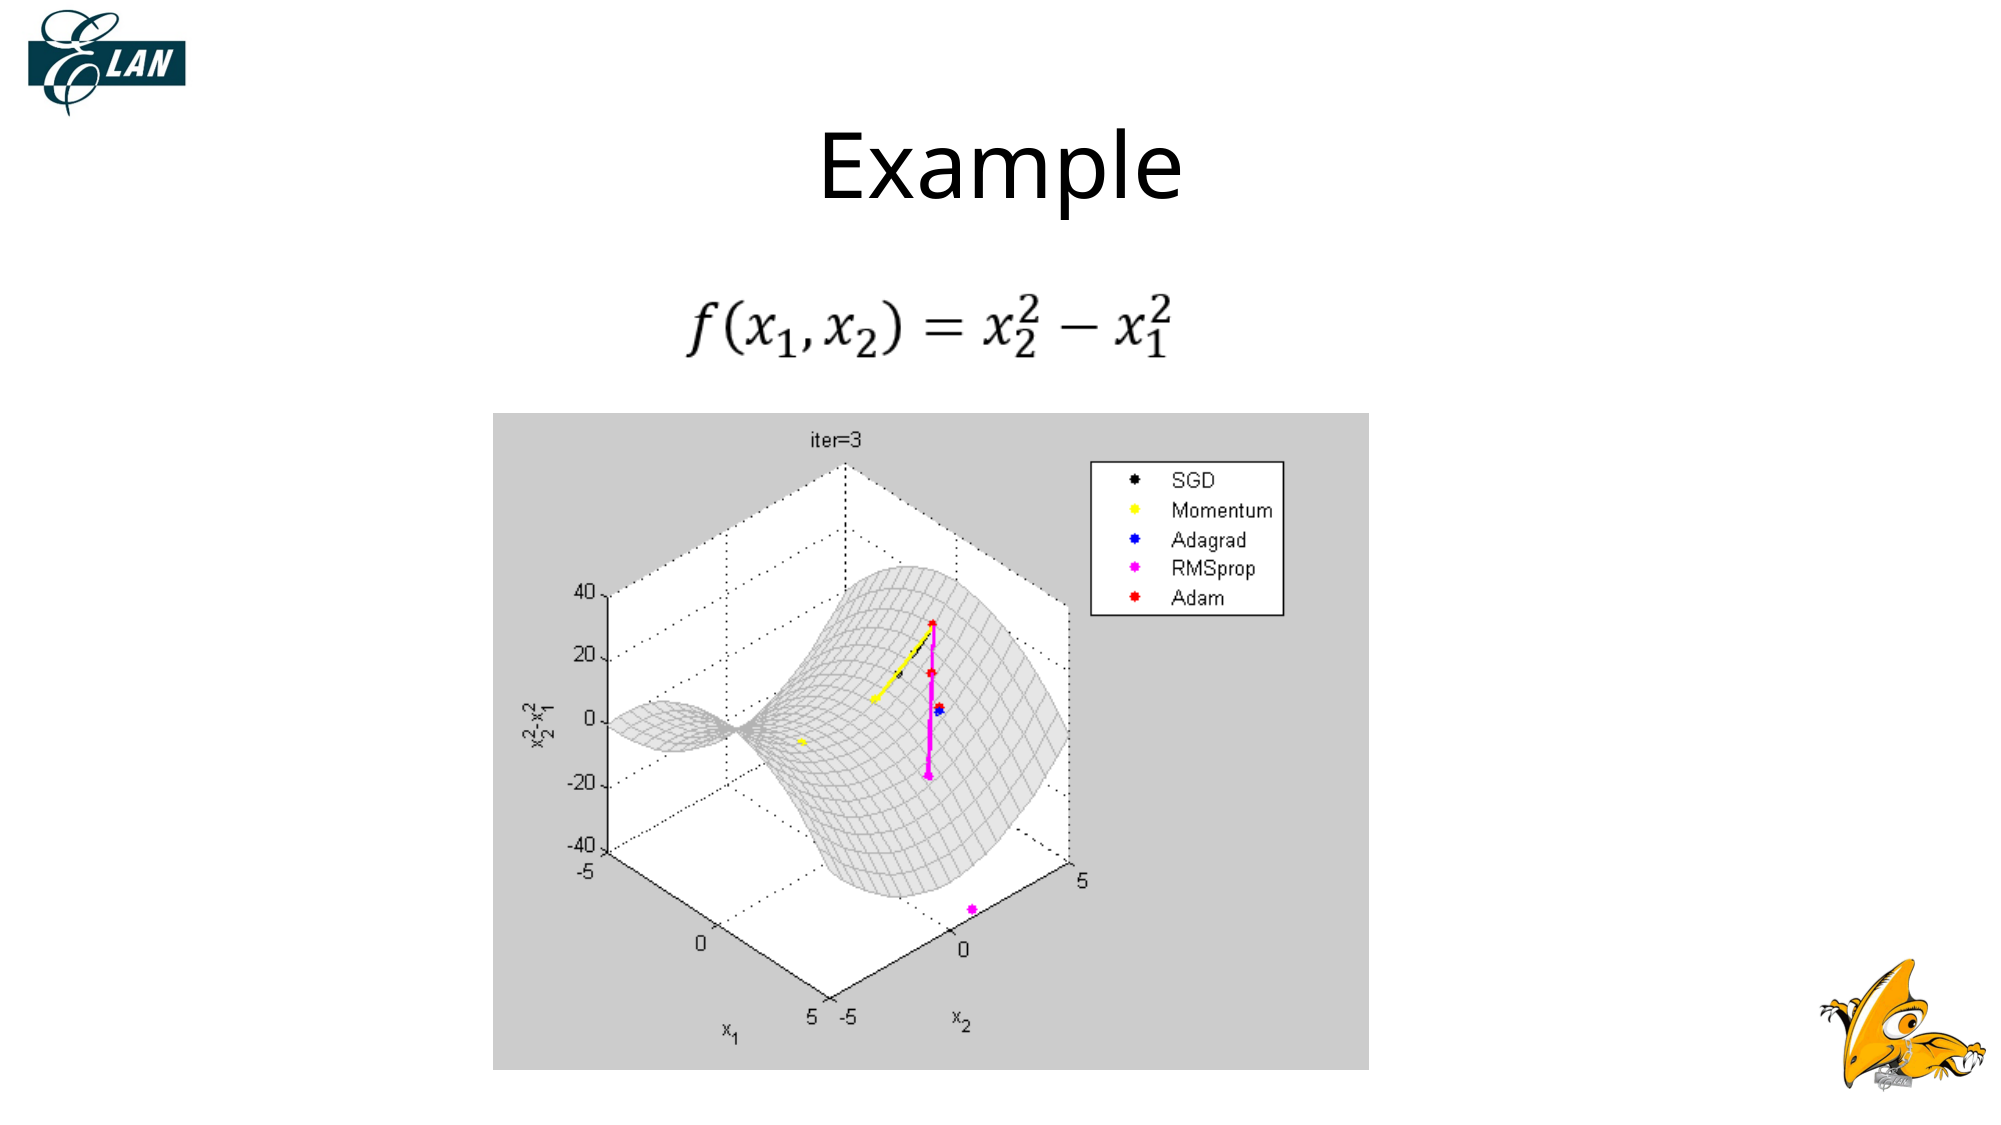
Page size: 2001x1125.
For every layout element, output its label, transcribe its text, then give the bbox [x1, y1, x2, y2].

title Example [138, 60, 1864, 278]
picture [0, 0, 2001, 1125]
